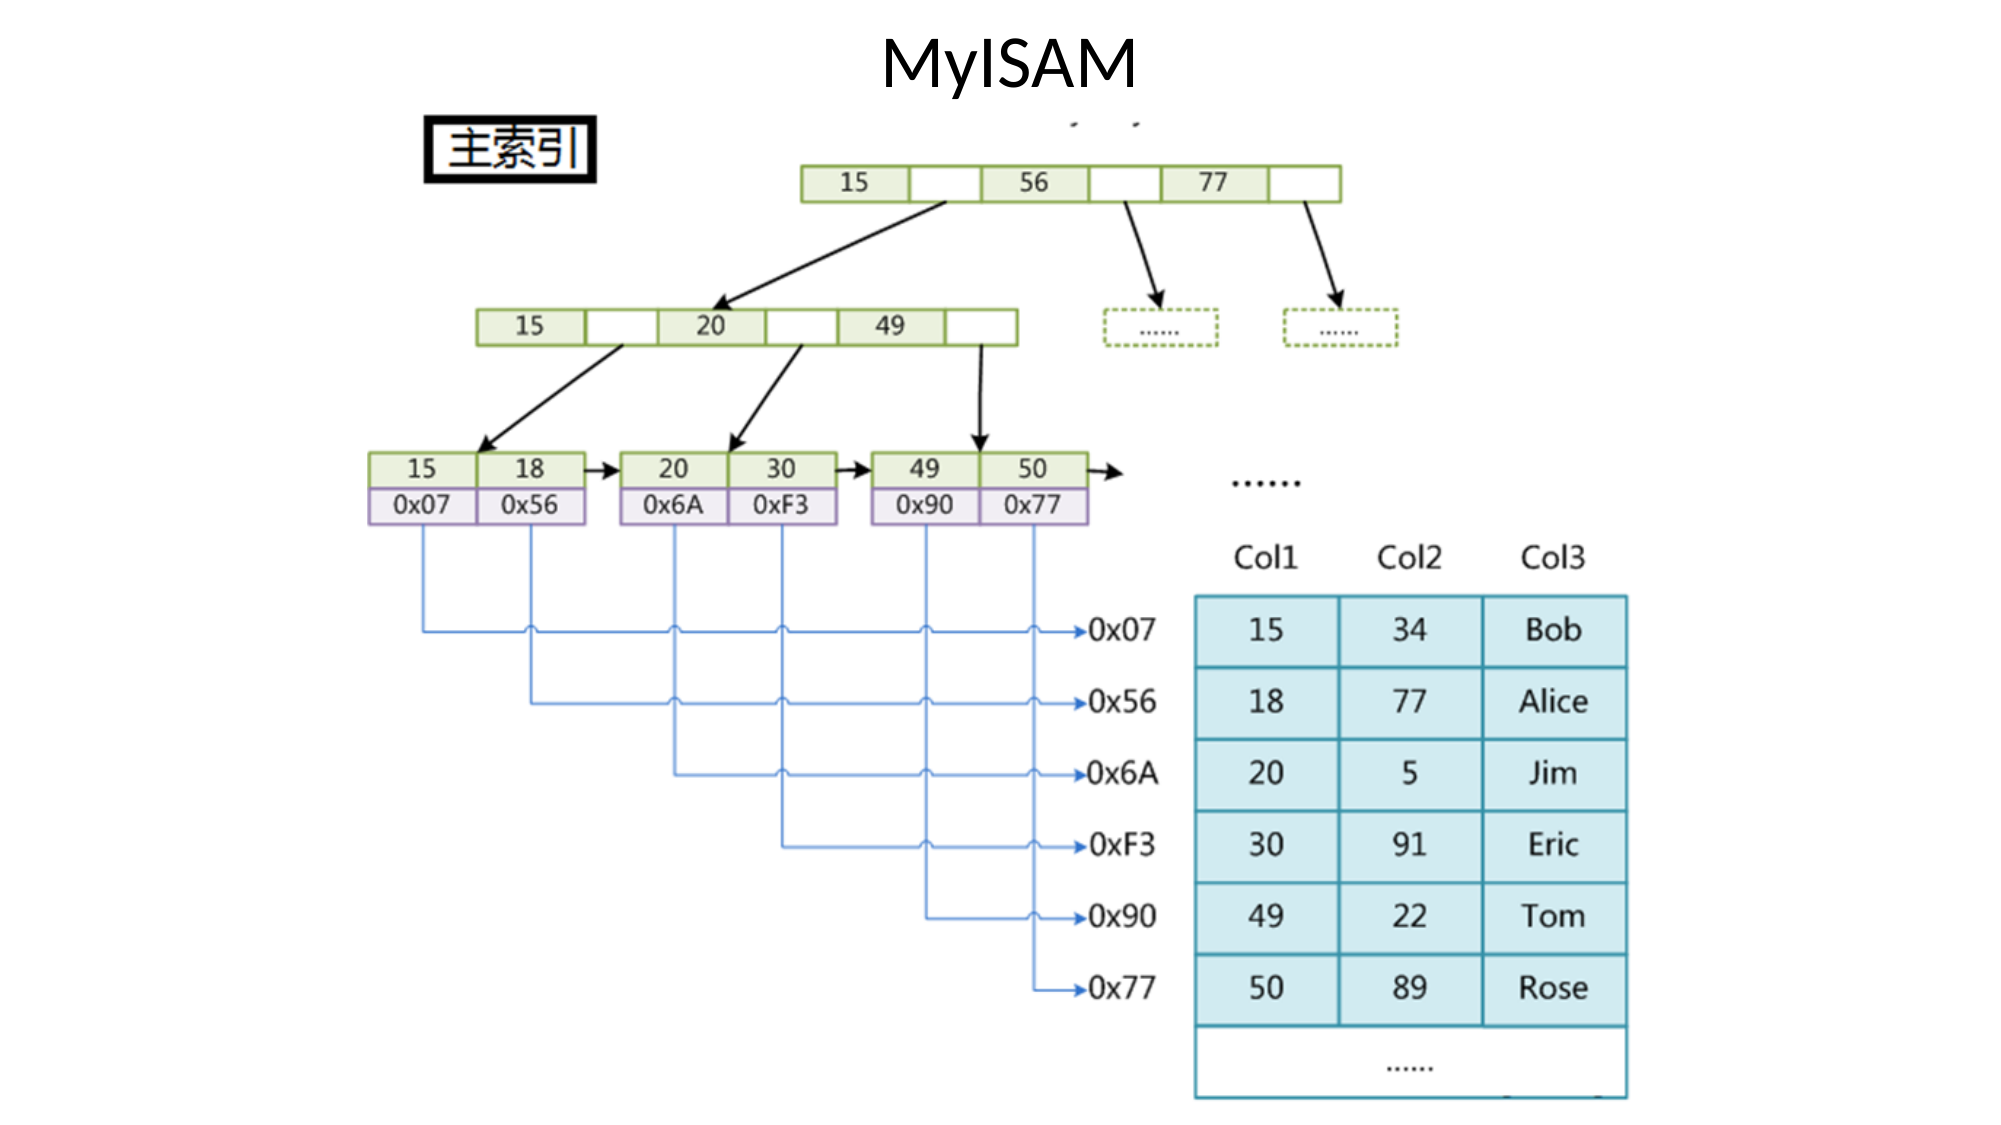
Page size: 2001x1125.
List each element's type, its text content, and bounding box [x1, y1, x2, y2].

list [367, 87, 1654, 1113]
text_box MyISAM [866, 5, 1155, 87]
